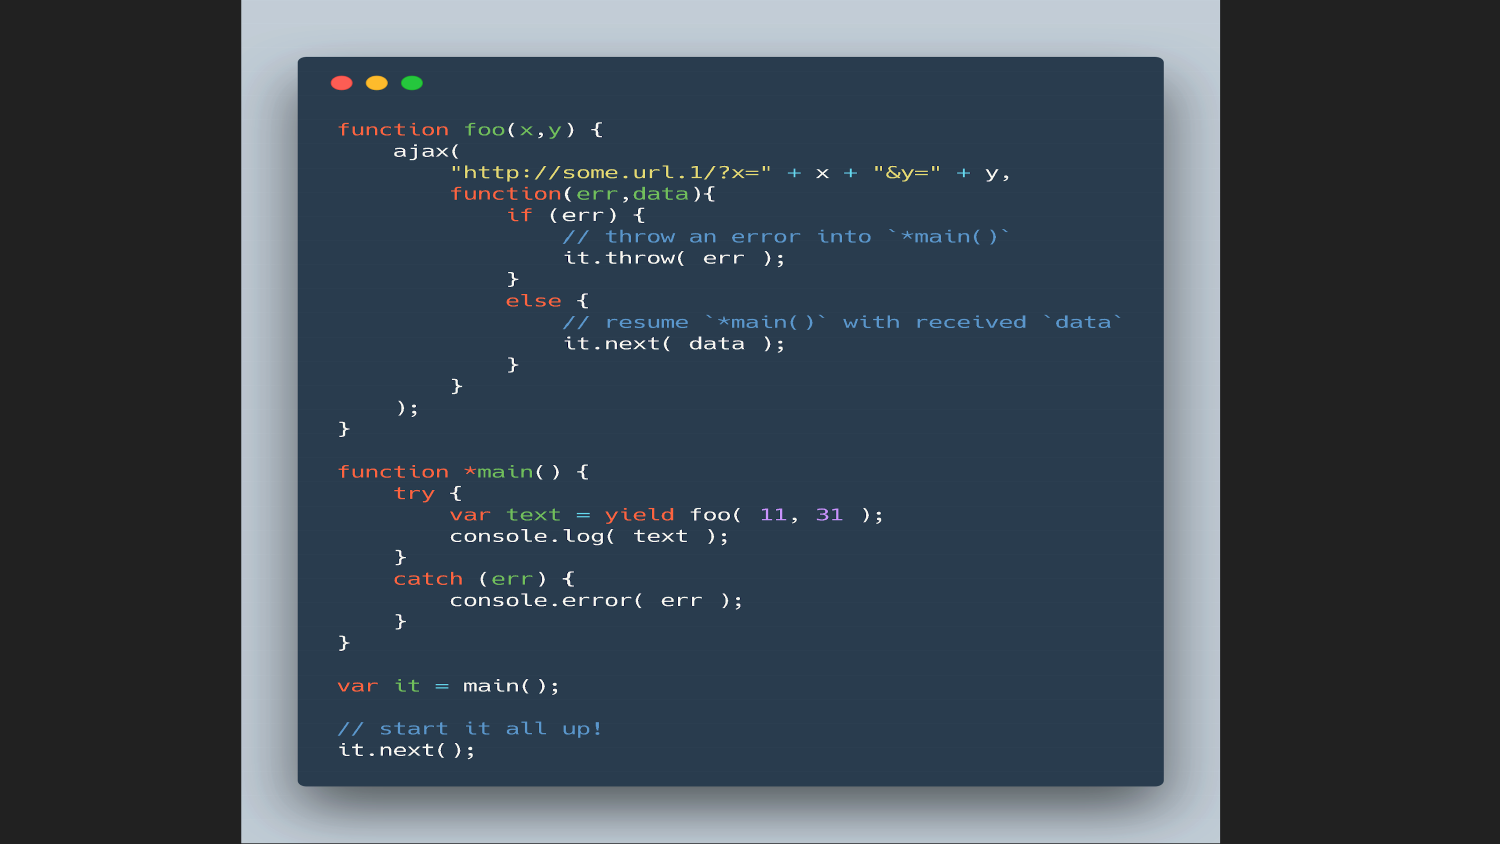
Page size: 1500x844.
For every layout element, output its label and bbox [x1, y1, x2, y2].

picture [239, 0, 1221, 844]
